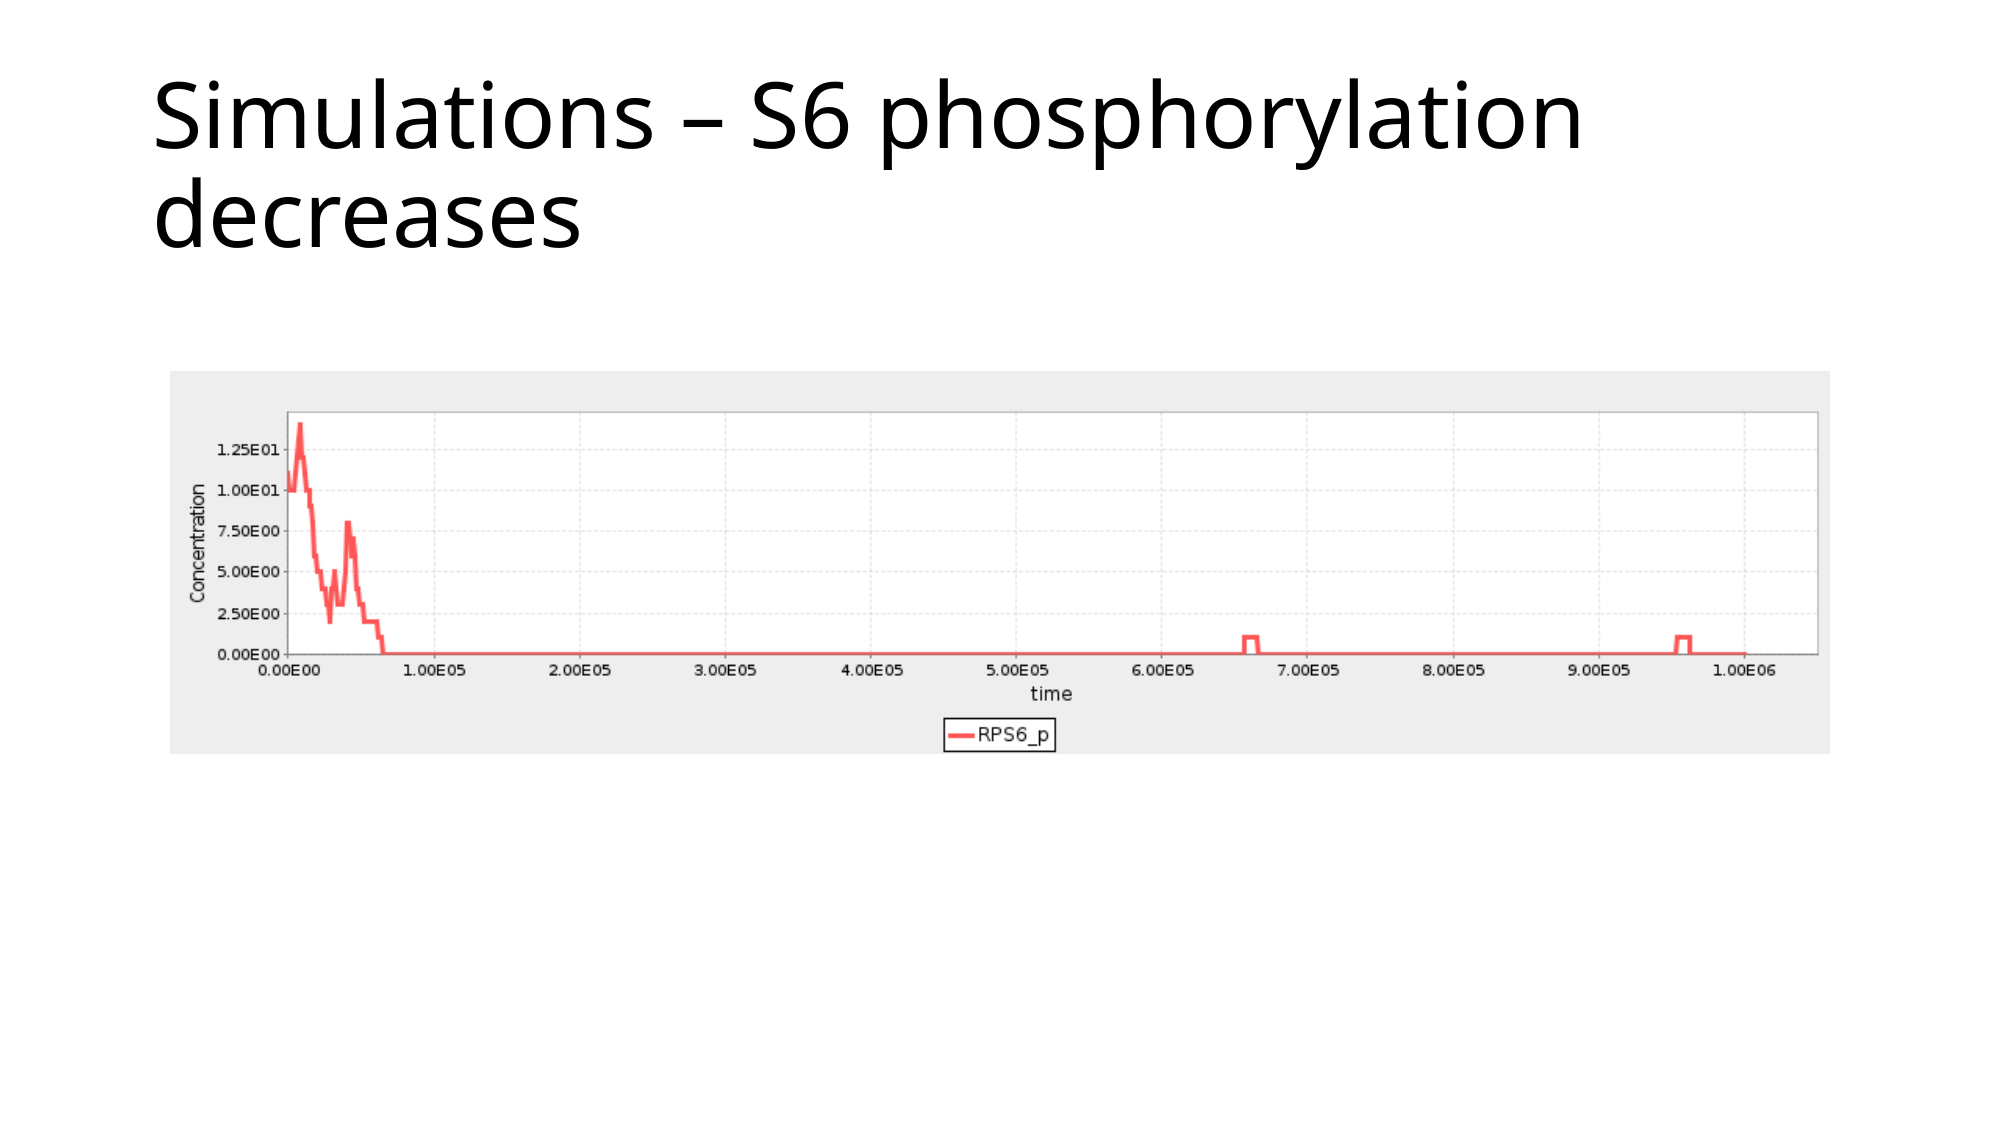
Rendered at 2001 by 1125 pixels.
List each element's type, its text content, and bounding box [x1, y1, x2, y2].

title Simulations – S6 phosphorylation decreases [137, 59, 1863, 278]
picture [170, 371, 1830, 754]
text_box [137, 299, 1863, 1014]
